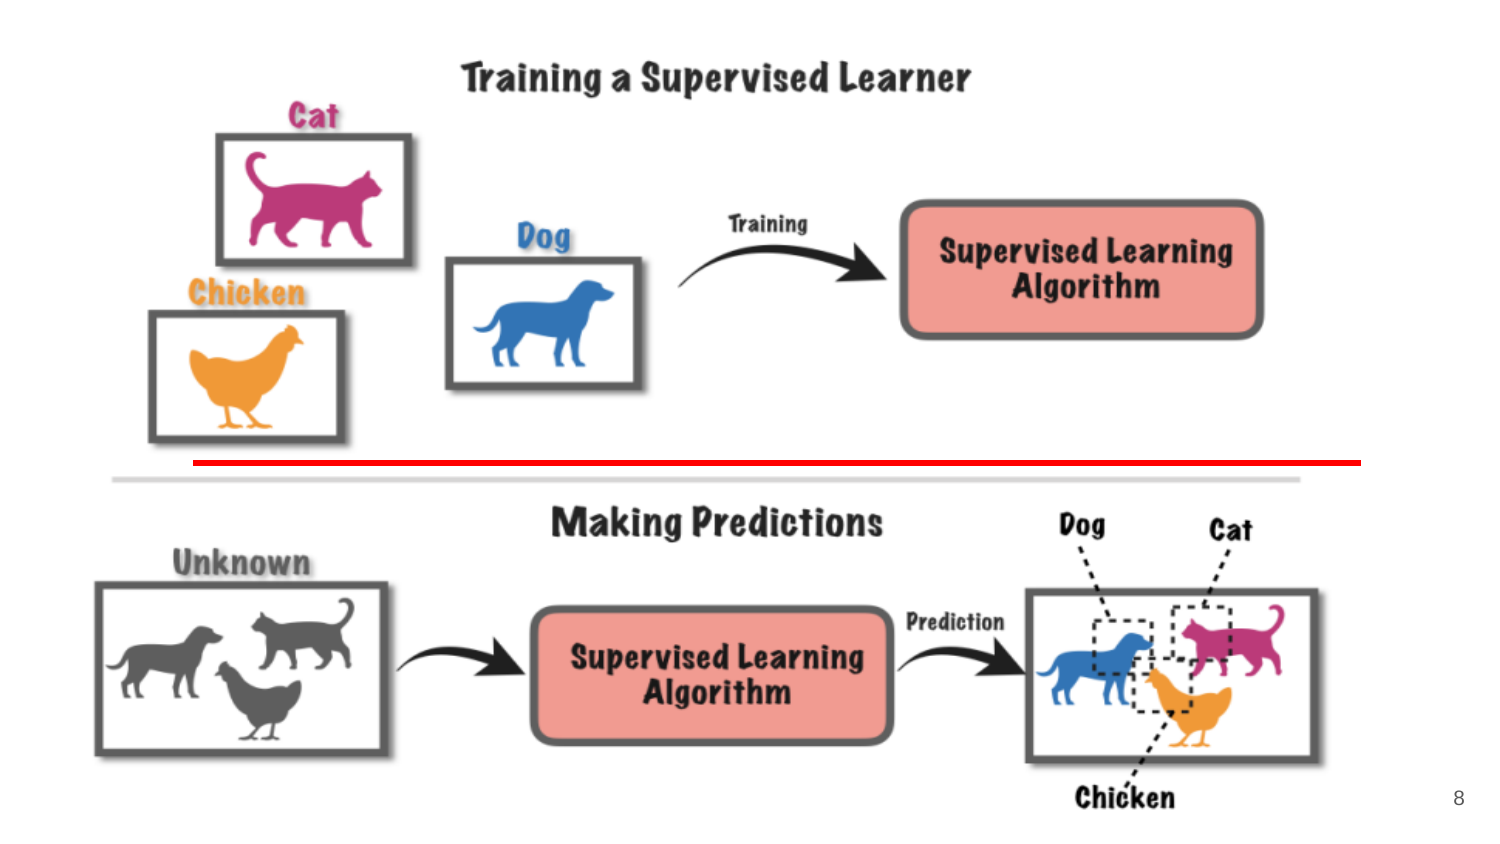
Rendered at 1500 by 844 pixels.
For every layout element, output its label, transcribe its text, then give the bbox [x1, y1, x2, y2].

picture [81, 40, 1332, 835]
slide_number ‹#› [1389, 764, 1480, 830]
